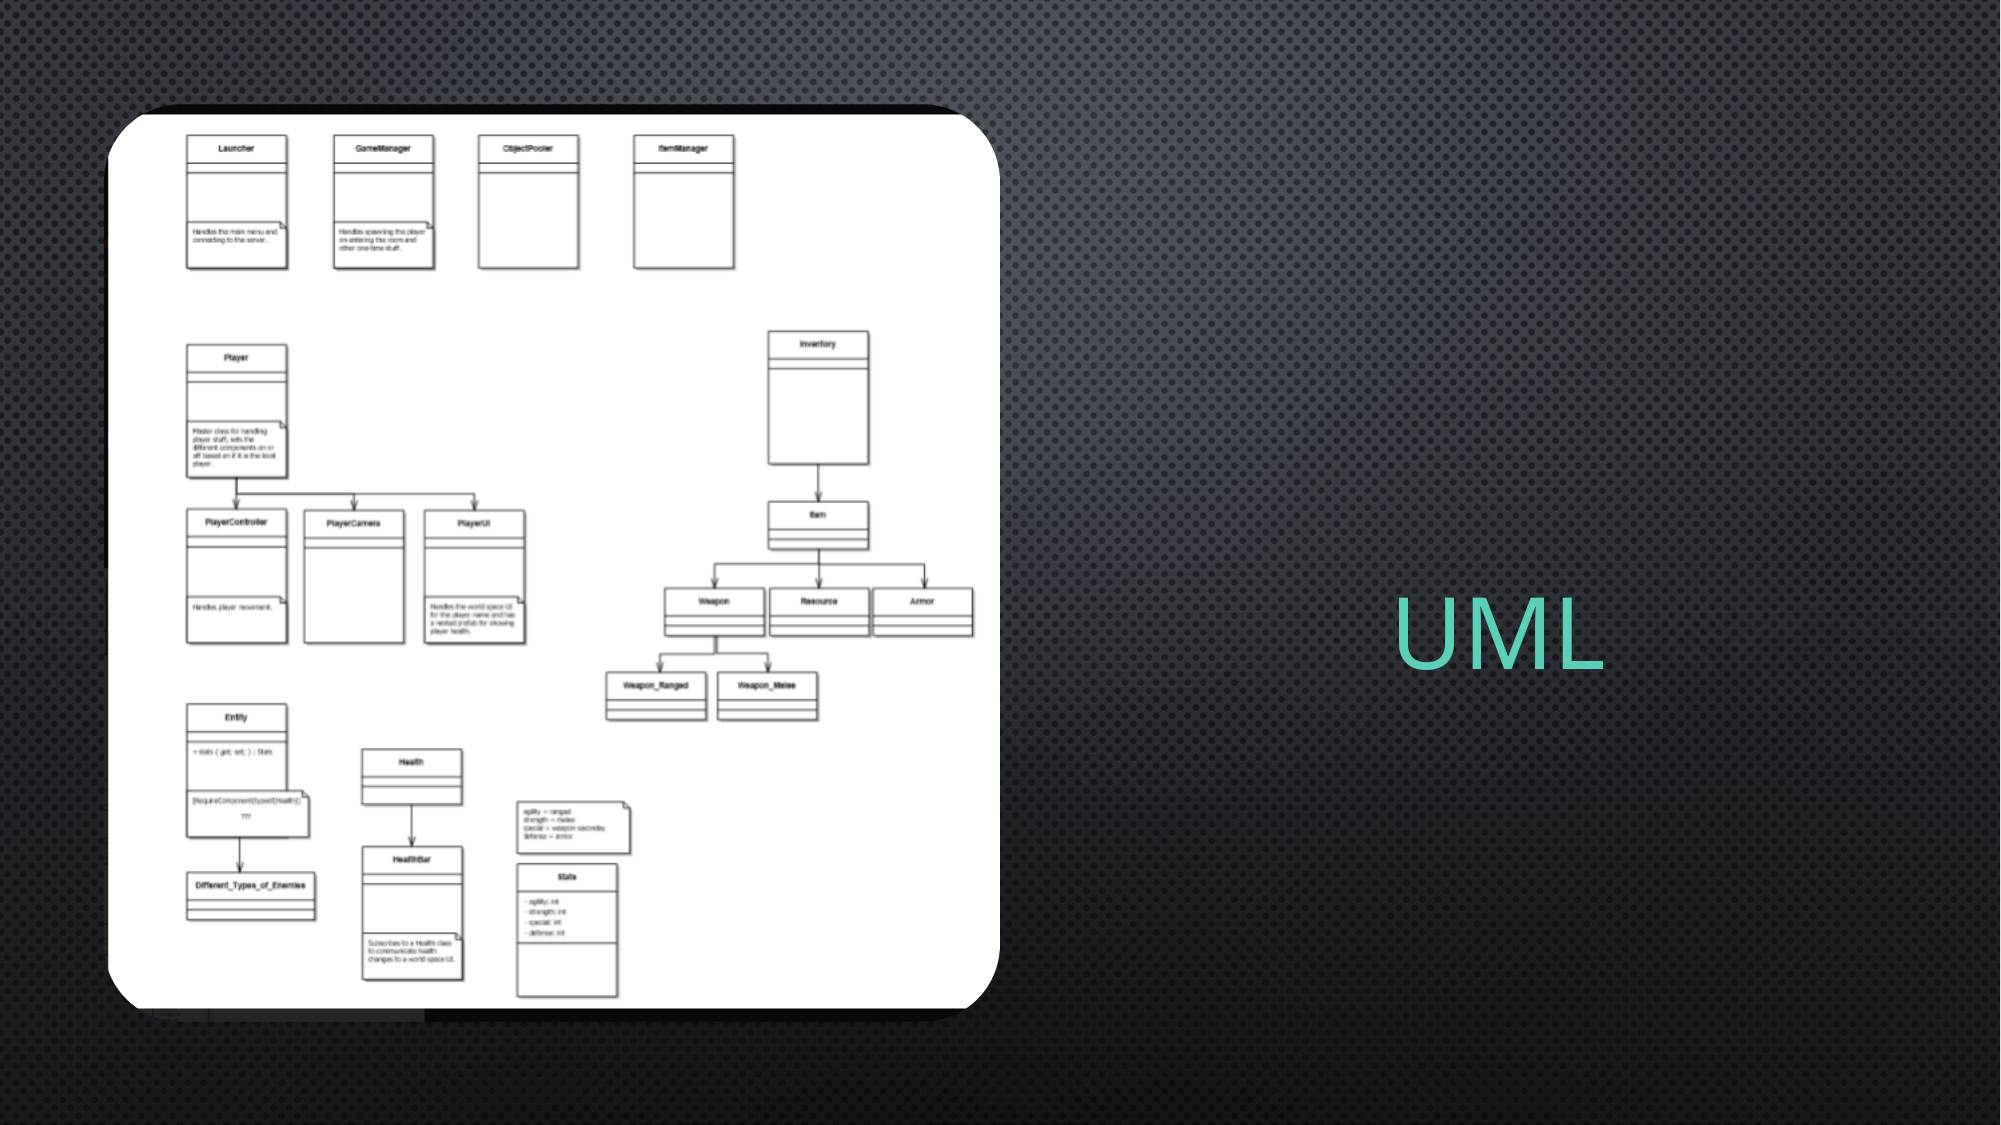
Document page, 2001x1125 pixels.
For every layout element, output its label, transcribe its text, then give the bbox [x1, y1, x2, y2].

title UMl [1104, 99, 1892, 698]
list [103, 104, 1001, 1022]
